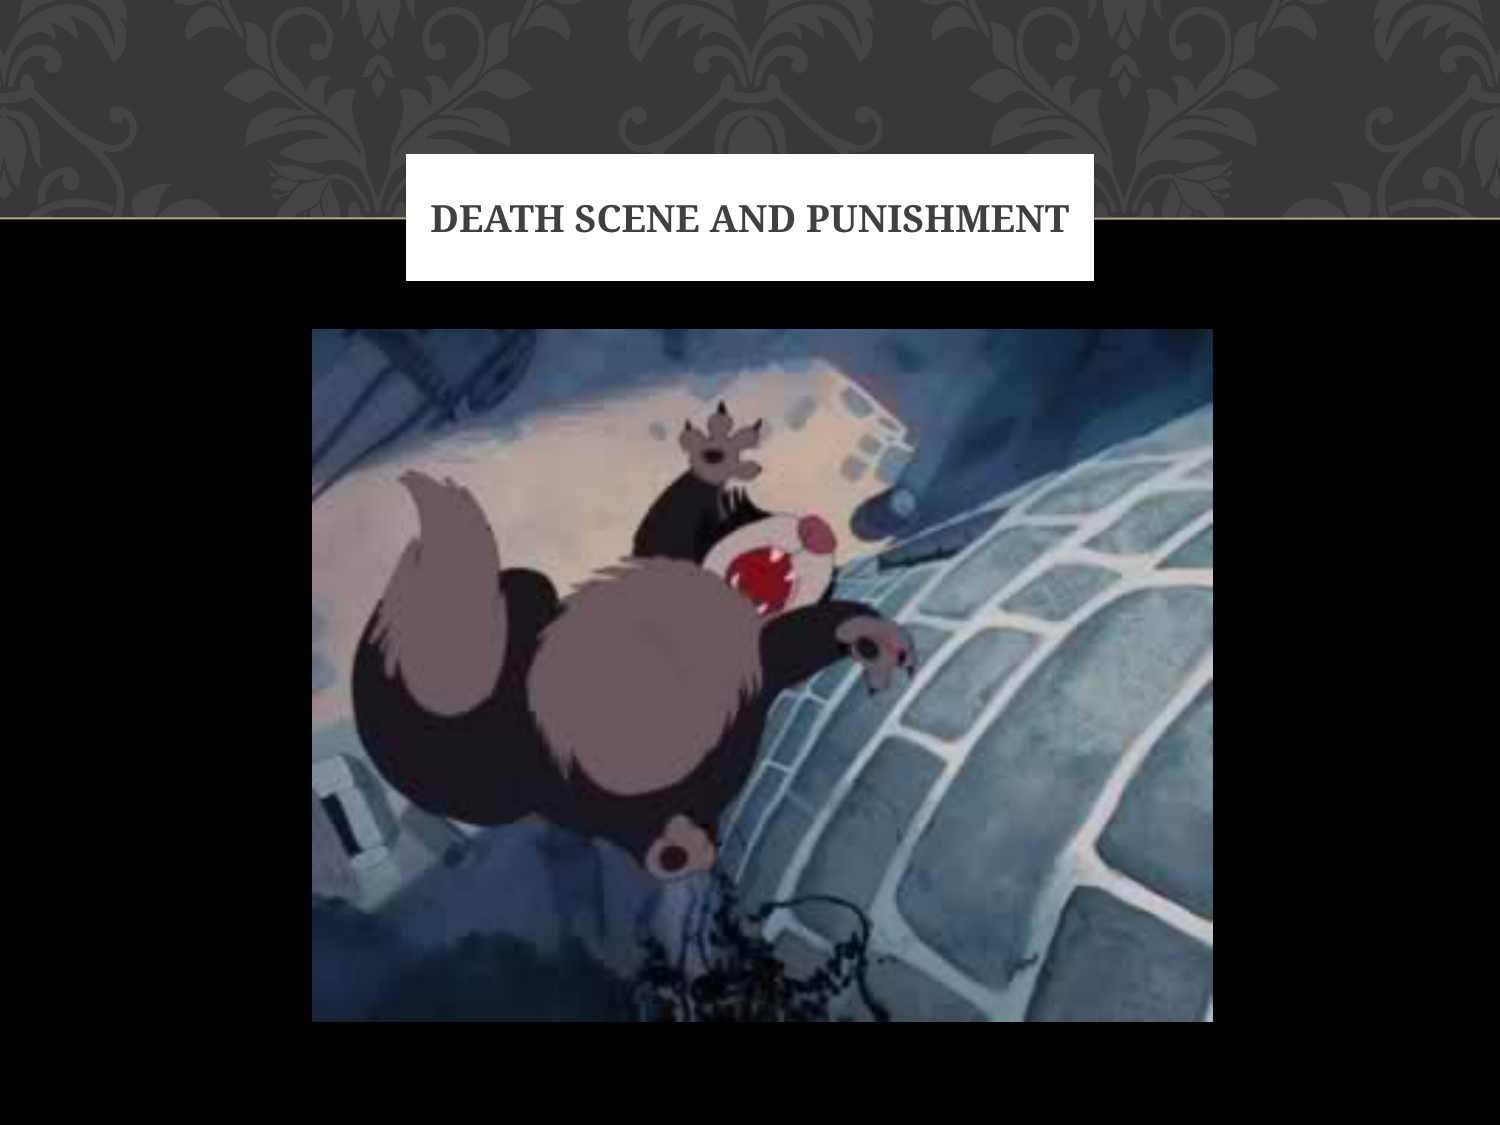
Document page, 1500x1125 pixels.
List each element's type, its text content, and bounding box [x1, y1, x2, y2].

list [312, 329, 1213, 1022]
title Death scene and punishment [406, 154, 1094, 281]
